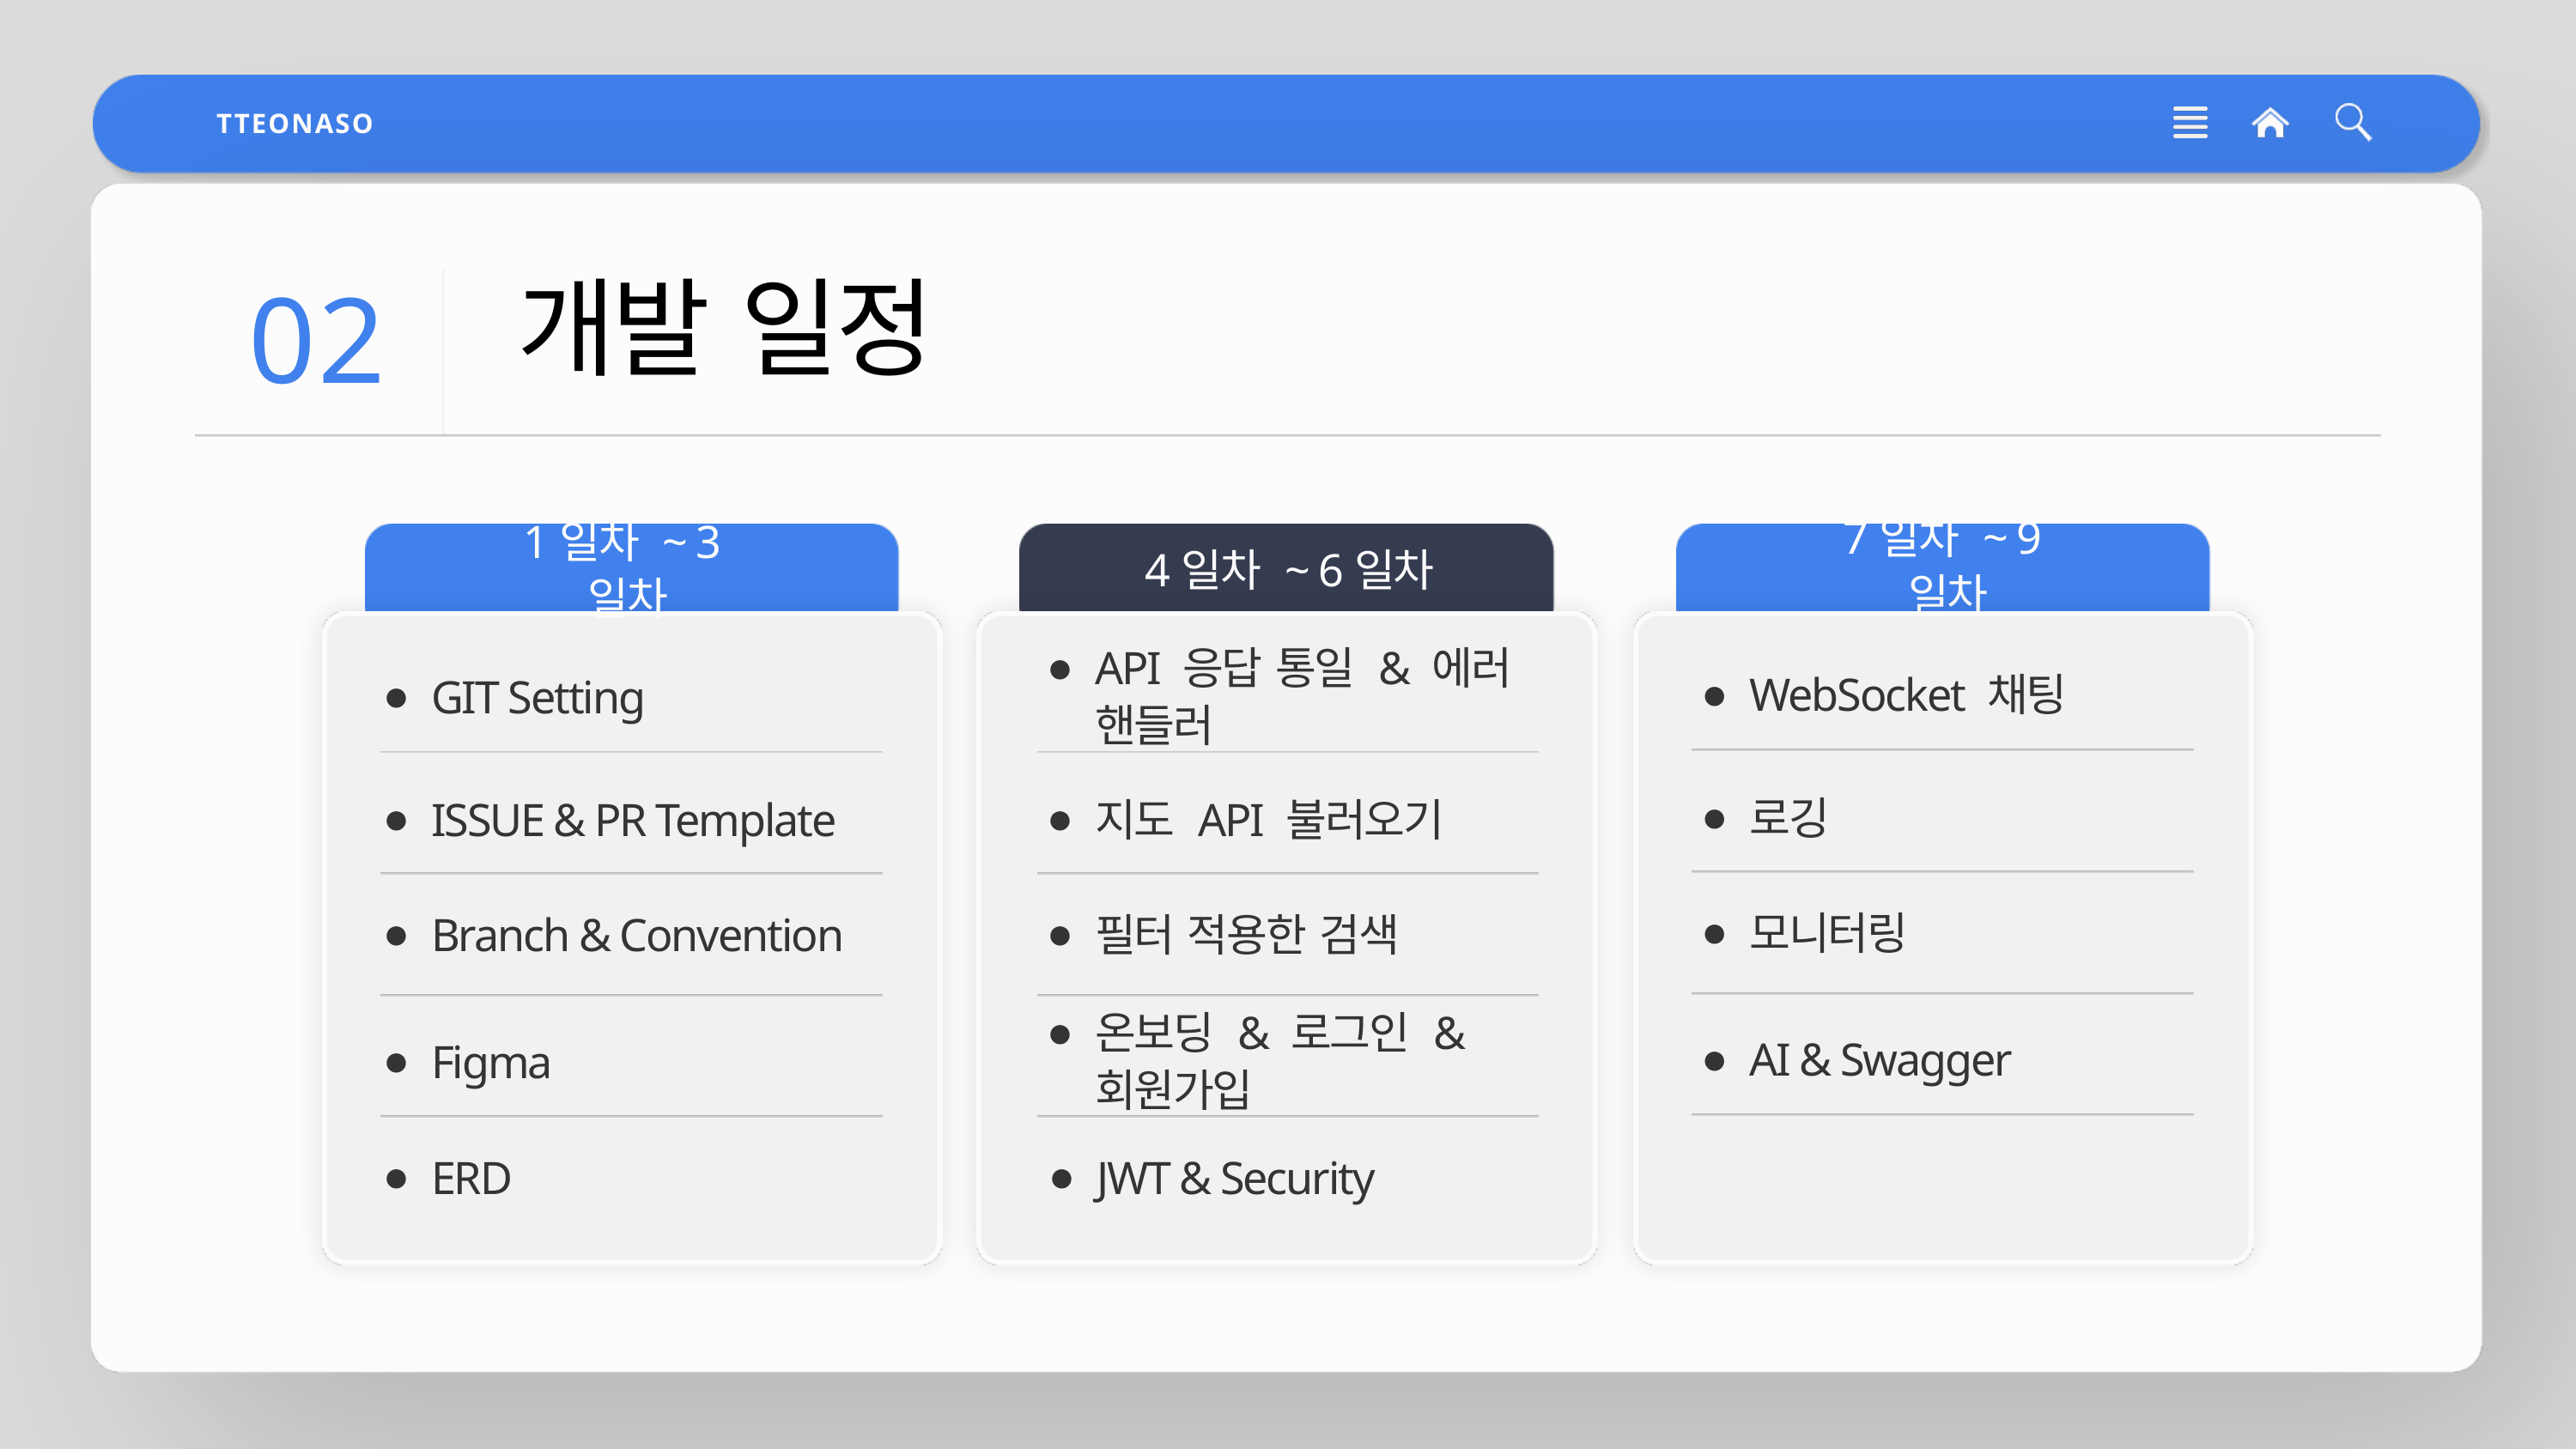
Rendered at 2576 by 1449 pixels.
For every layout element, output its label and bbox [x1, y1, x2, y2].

picture [92, 75, 2482, 174]
picture [90, 184, 2483, 1374]
